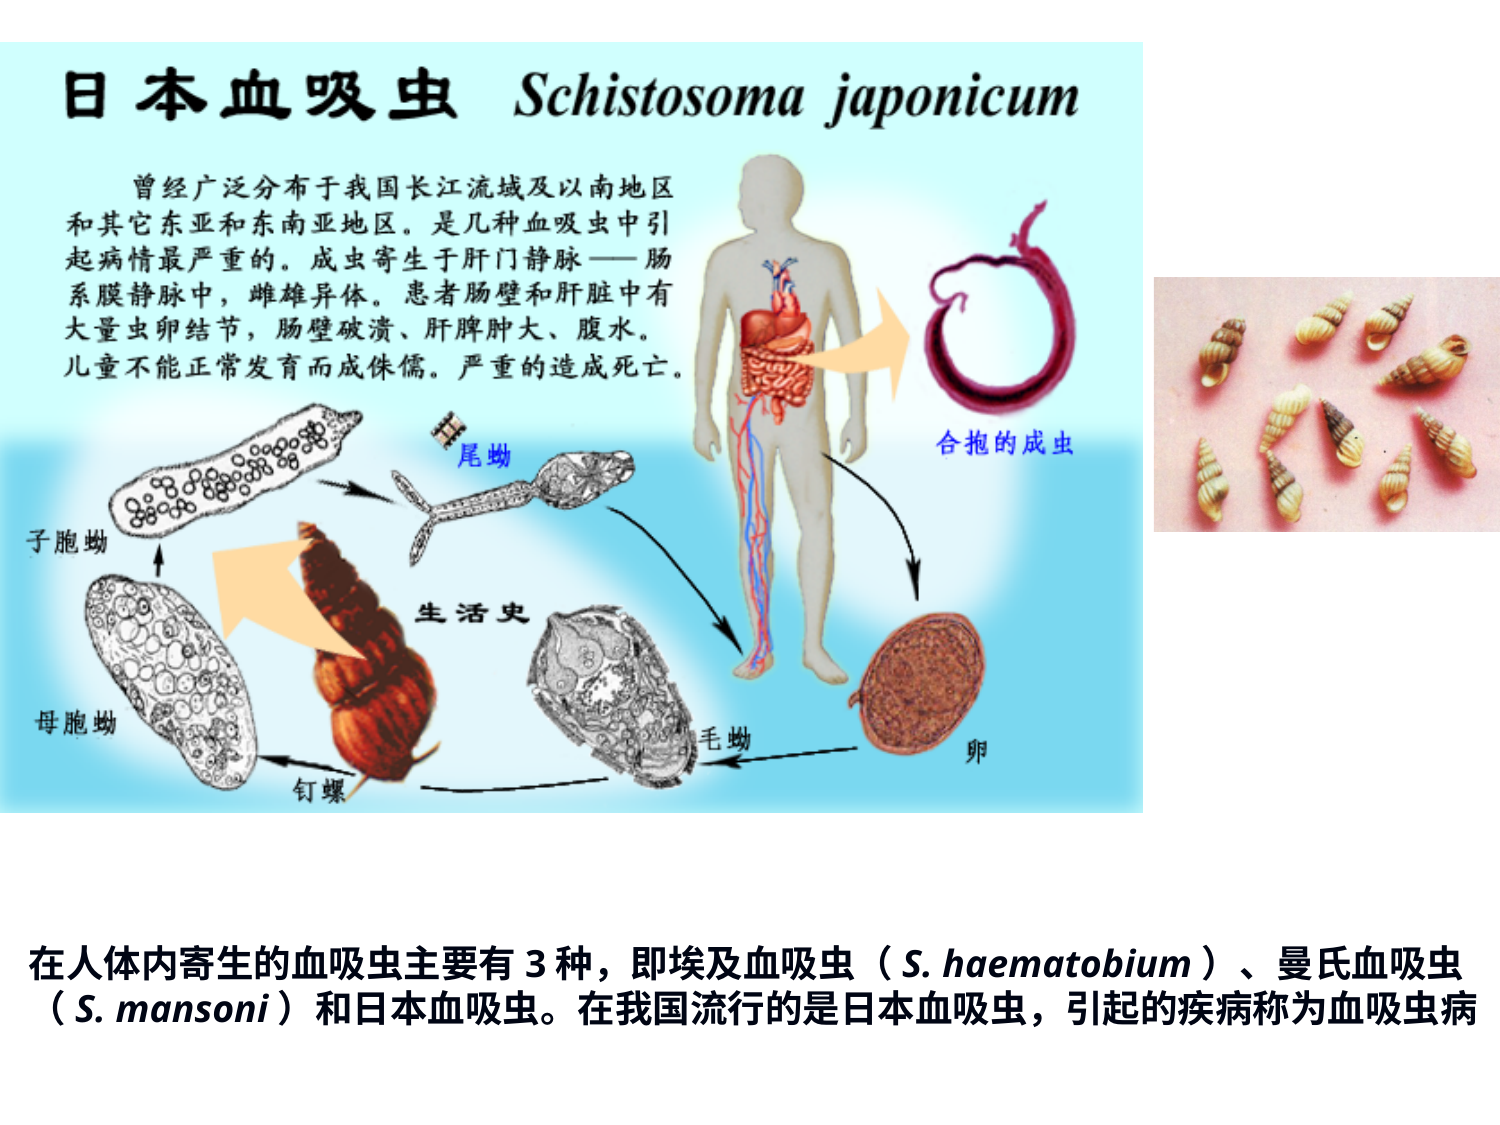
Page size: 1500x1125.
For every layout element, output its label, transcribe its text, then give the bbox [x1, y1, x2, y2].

picture [1153, 277, 1500, 532]
picture [0, 42, 1143, 813]
text_box 在人体内寄生的血吸虫主要有3种，即埃及血吸虫（S. haematobium）、曼氏血吸虫（S. mansoni）和日本血吸虫。在我国流行的是日本血吸虫，引起的疾病称为血吸虫病 [13, 932, 1500, 1038]
